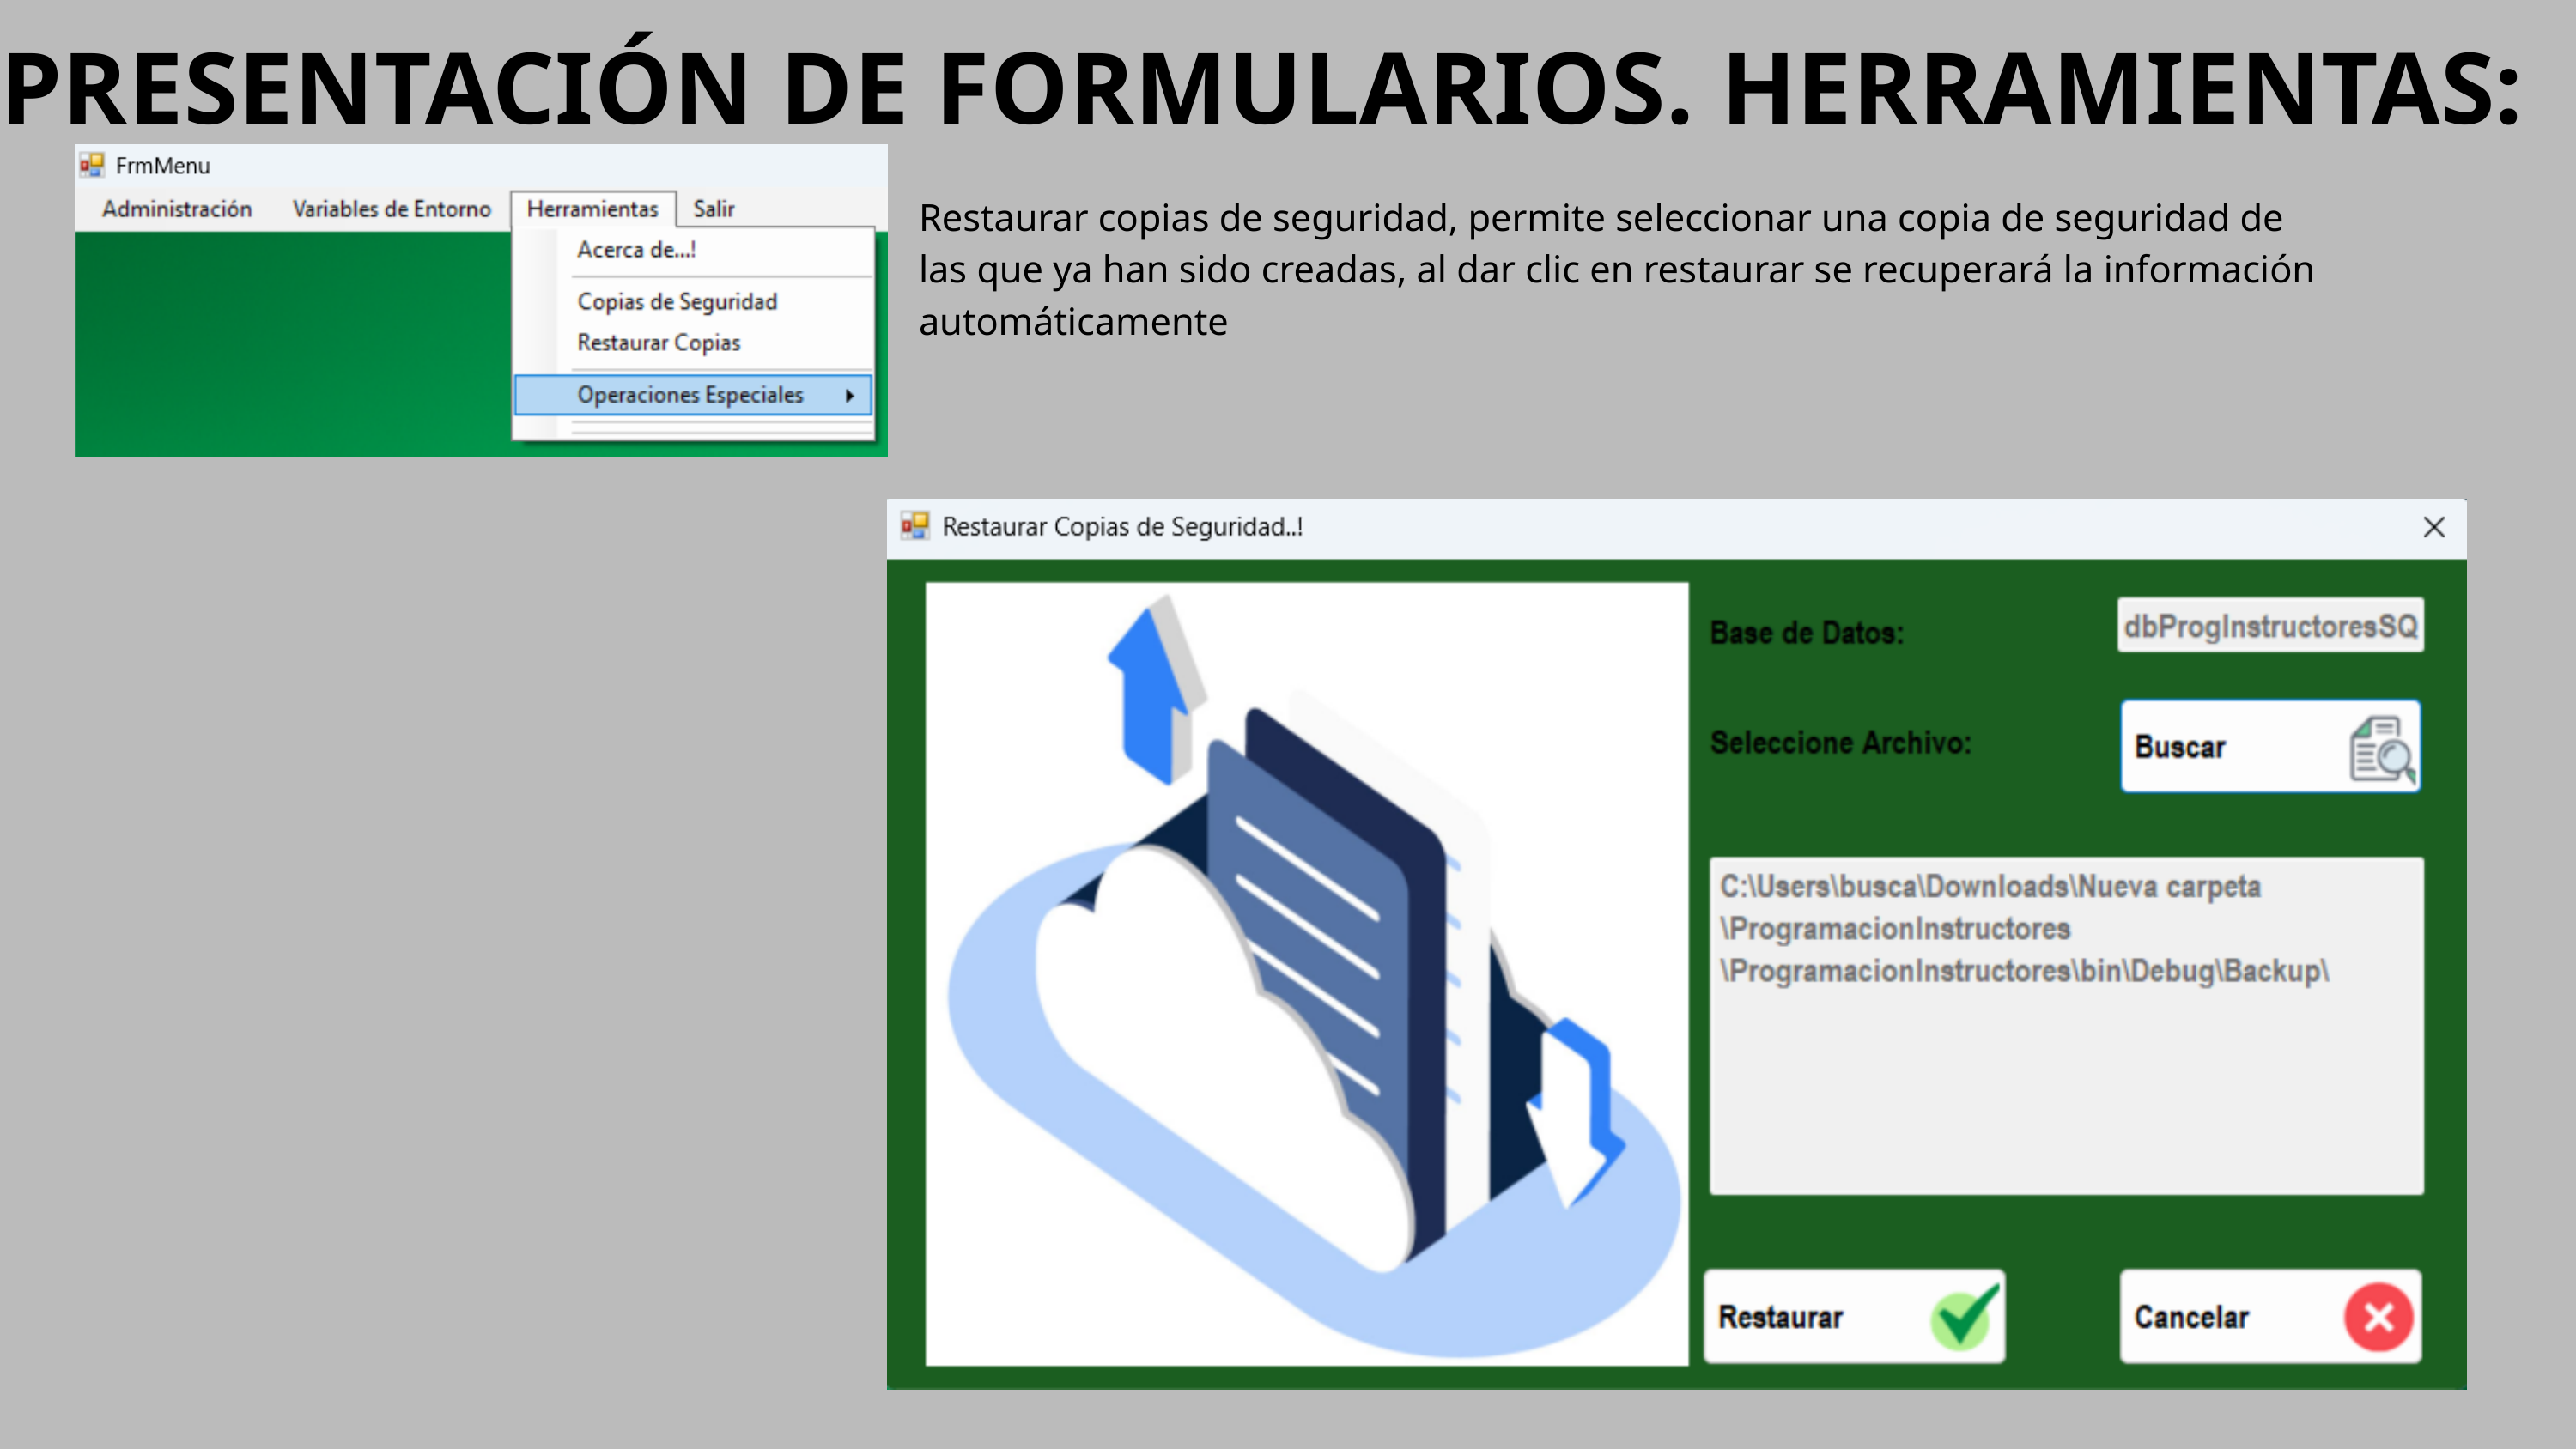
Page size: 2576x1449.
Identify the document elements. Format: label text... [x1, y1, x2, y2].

text_box Restaurar copias de seguridad, permite seleccionar una copia de seguridad de las que ya han sido creadas, al dar clic en restaurar se recuperará la información automáticamente [918, 186, 2319, 343]
picture [887, 498, 2467, 1390]
text_box PRESENTACIÓN DE FORMULARIOS. HERRAMIENTAS: [0, 23, 2576, 144]
picture [75, 144, 888, 457]
